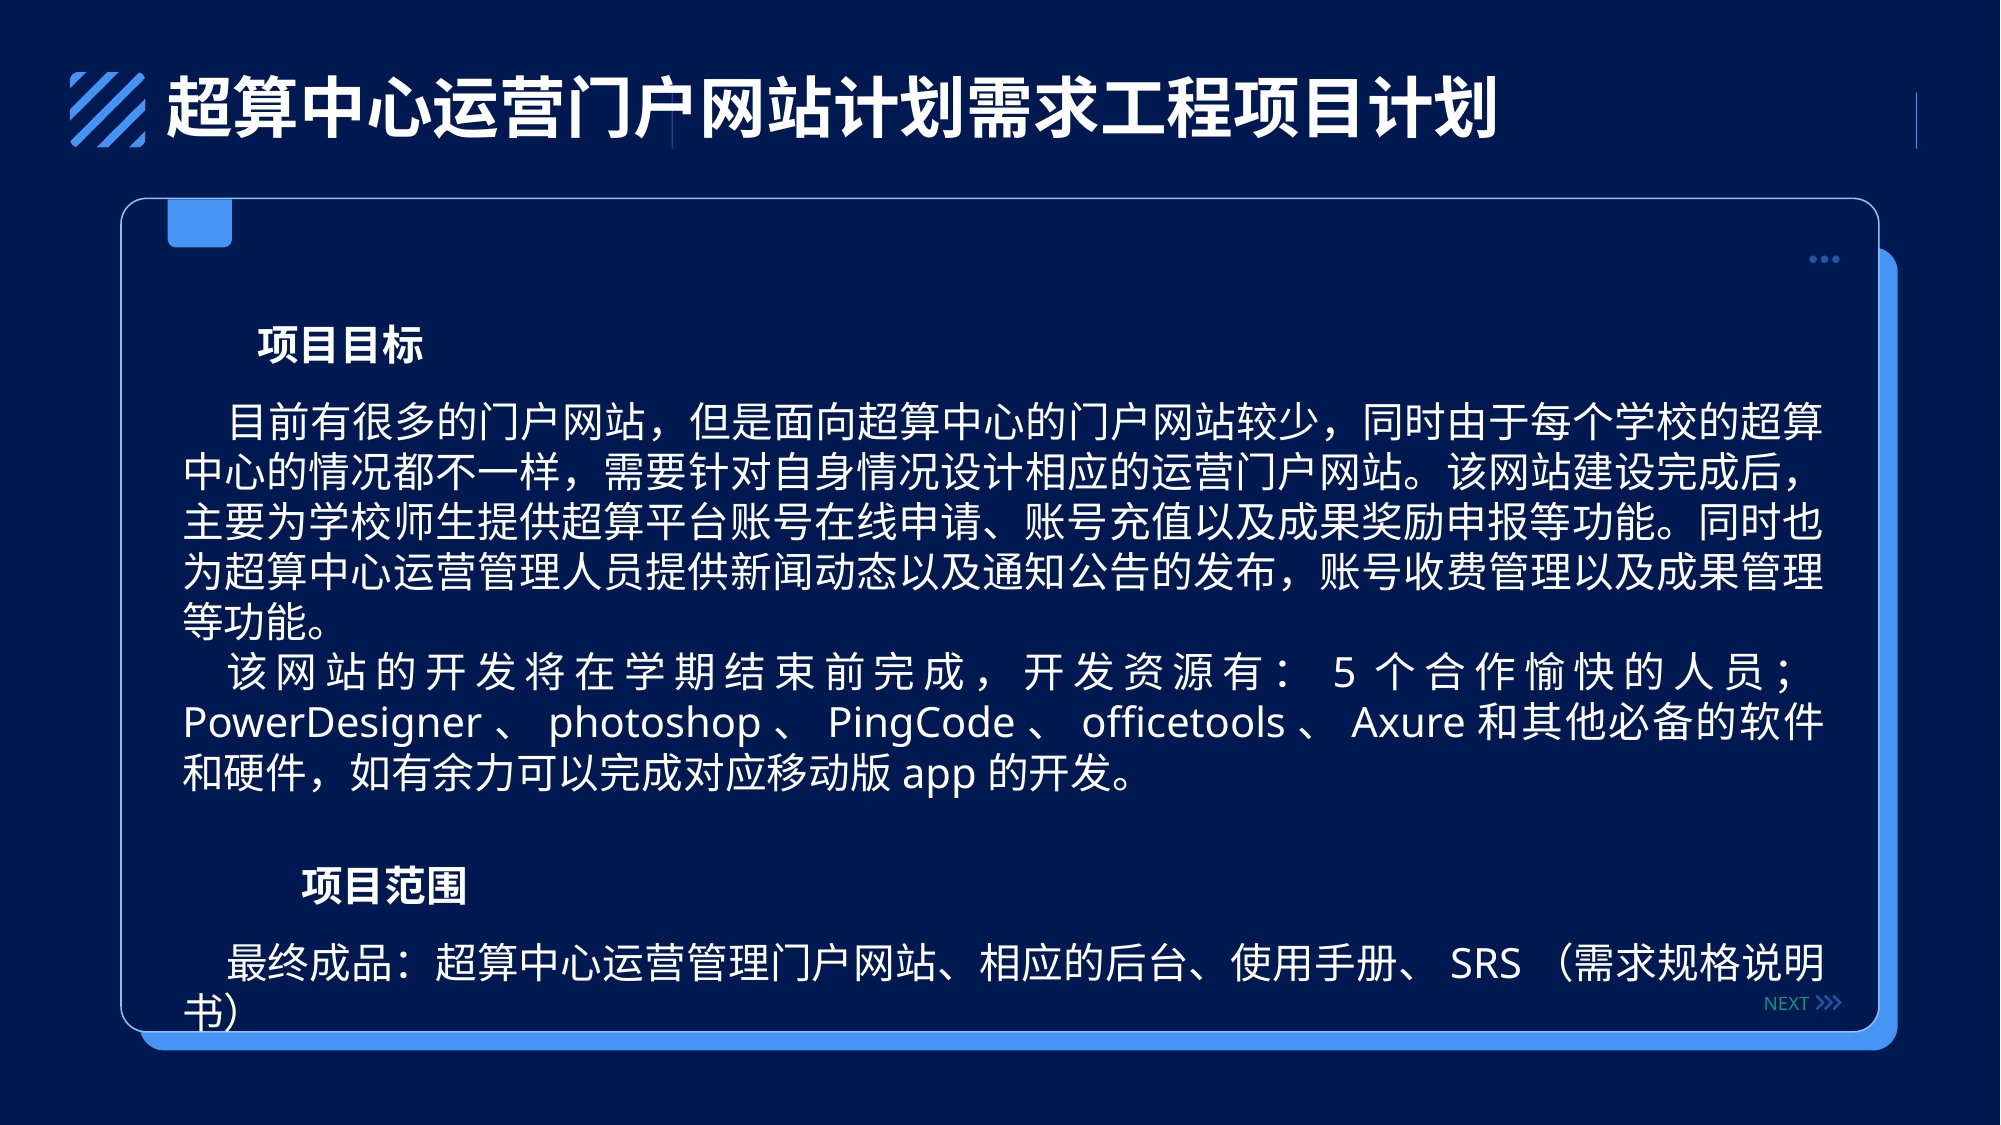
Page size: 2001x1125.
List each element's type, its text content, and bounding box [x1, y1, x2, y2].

text_box [139, 247, 1899, 1052]
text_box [1811, 996, 1840, 1008]
text_box 超算中心运营门户网站计划需求工程项目计划 [151, 39, 2000, 158]
text_box [119, 197, 1880, 1033]
text_box 项目目标 目前有很多的门户网站，但是面向超算中心的门户网站较少，同时由于每个学校的超算中心的情况都不一样，需要针对自身情况设计相应的运营门户网站。该网站建设完成后，主要为学校师生提供超算平台账号在线申请、账号充值以及成果奖励申报等功能。同时也为超算中心运营管理人员提供新闻动态以及通知公告的发布，账号收费管理以及成果管理等功能。 该网站的开发将在学期结束前完成，开发资源有：5个合作愉快的人员；PowerDesigner、photoshop、PingCode、officetools、Axure和其他必备的软件和硬件，如有余力可以完成对应移动版app的开发。 项目范围 最终成品：超算中心运营管理门户网站、相应的后台、使用手册、SRS（需求规格说明书） [167, 275, 1840, 977]
text_box [166, 198, 234, 249]
text_box NEXT [1763, 991, 1811, 1015]
picture [59, 61, 156, 158]
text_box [1820, 244, 1829, 275]
